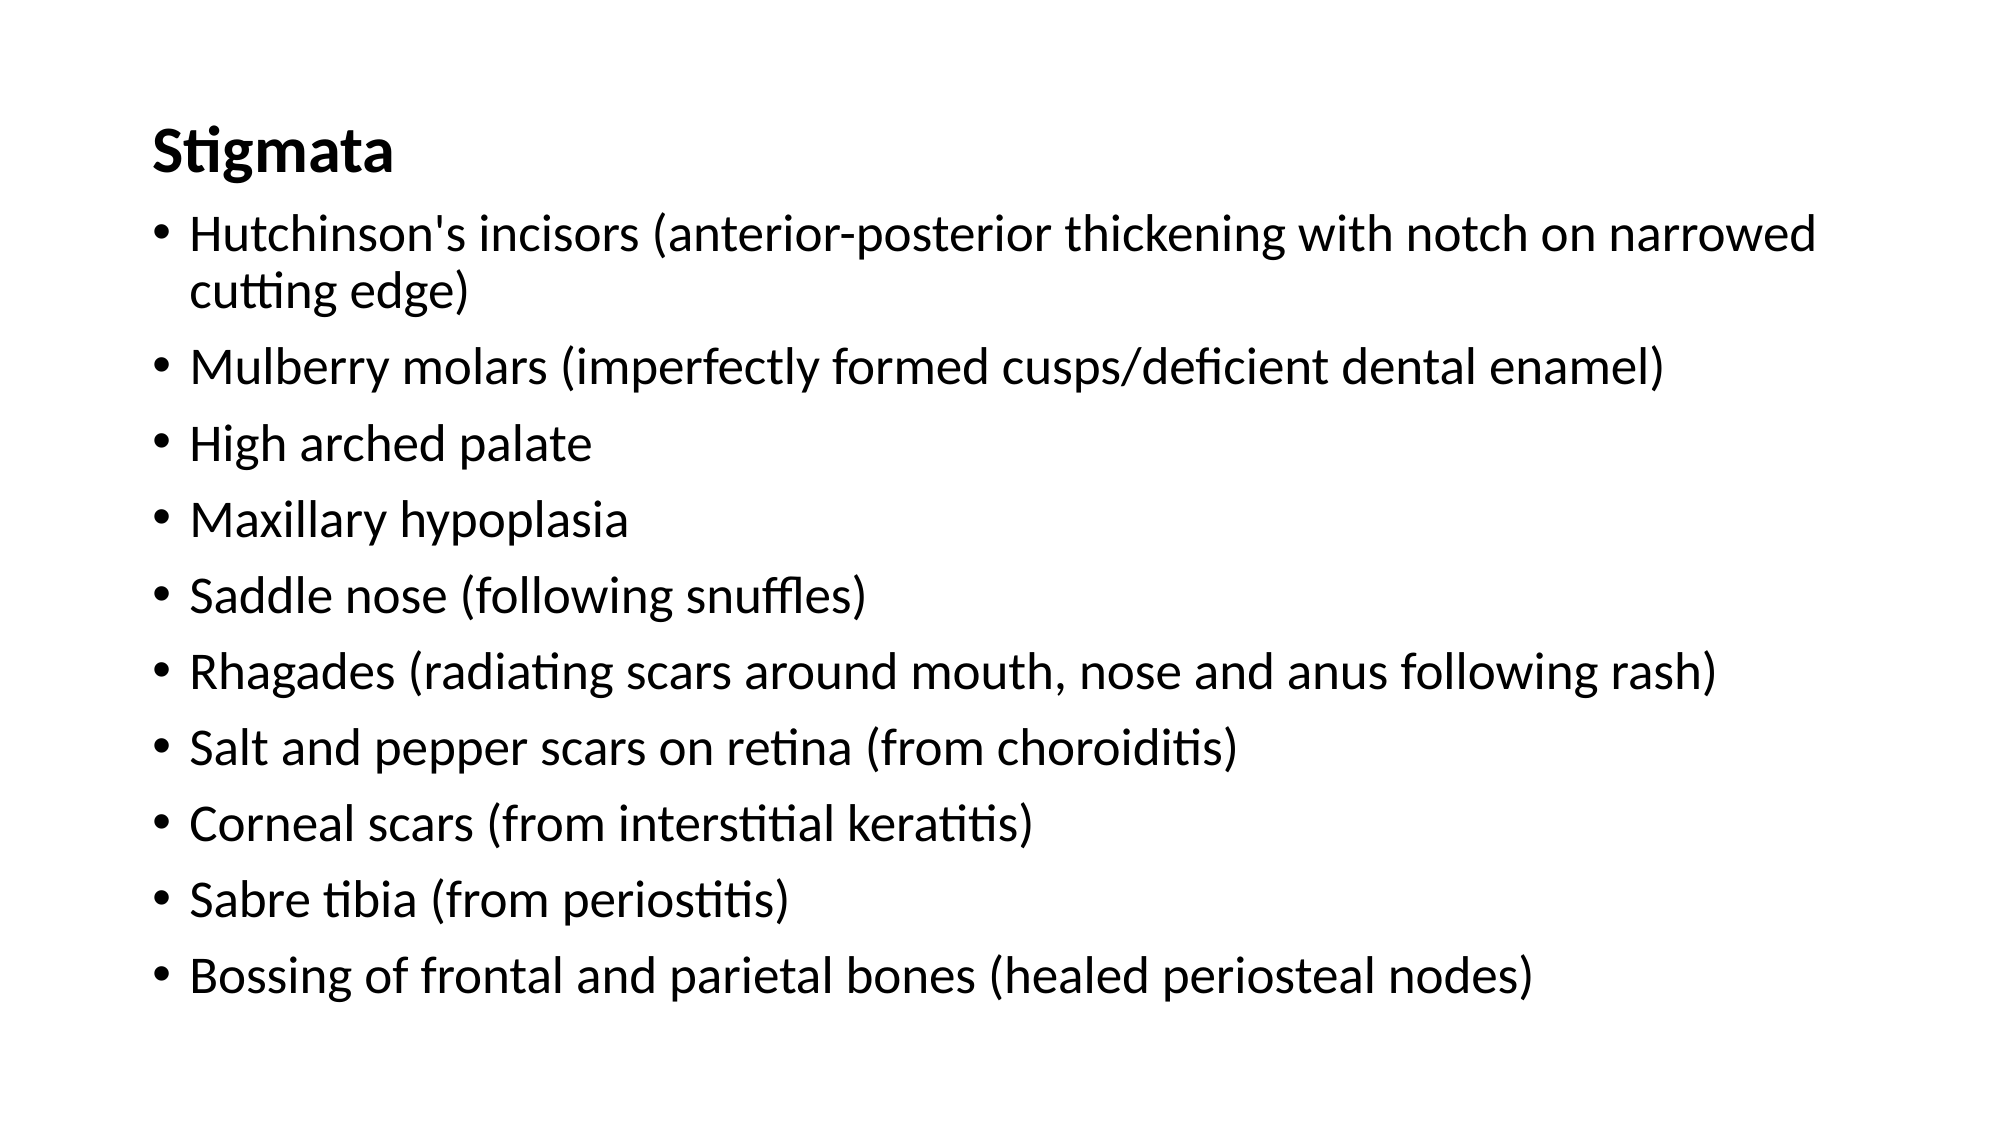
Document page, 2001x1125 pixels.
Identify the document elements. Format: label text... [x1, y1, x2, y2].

list Stigmata Hutchinson's incisors (anterior-posterior thickening with notch on narrowed cutting edge) Mulberry molars (imperfectly formed cusps/deficient dental enamel) High arched palate Maxillary hypoplasia Saddle nose (following snuffles) Rhagades (radiating scars around mouth, nose and anus following rash) Salt and pepper scars on retina (from choroiditis) Corneal scars (from interstitial keratitis) Sabre tibia (from periostitis) Bossing of frontal and parietal bones (healed periosteal nodes) [137, 107, 1863, 1014]
